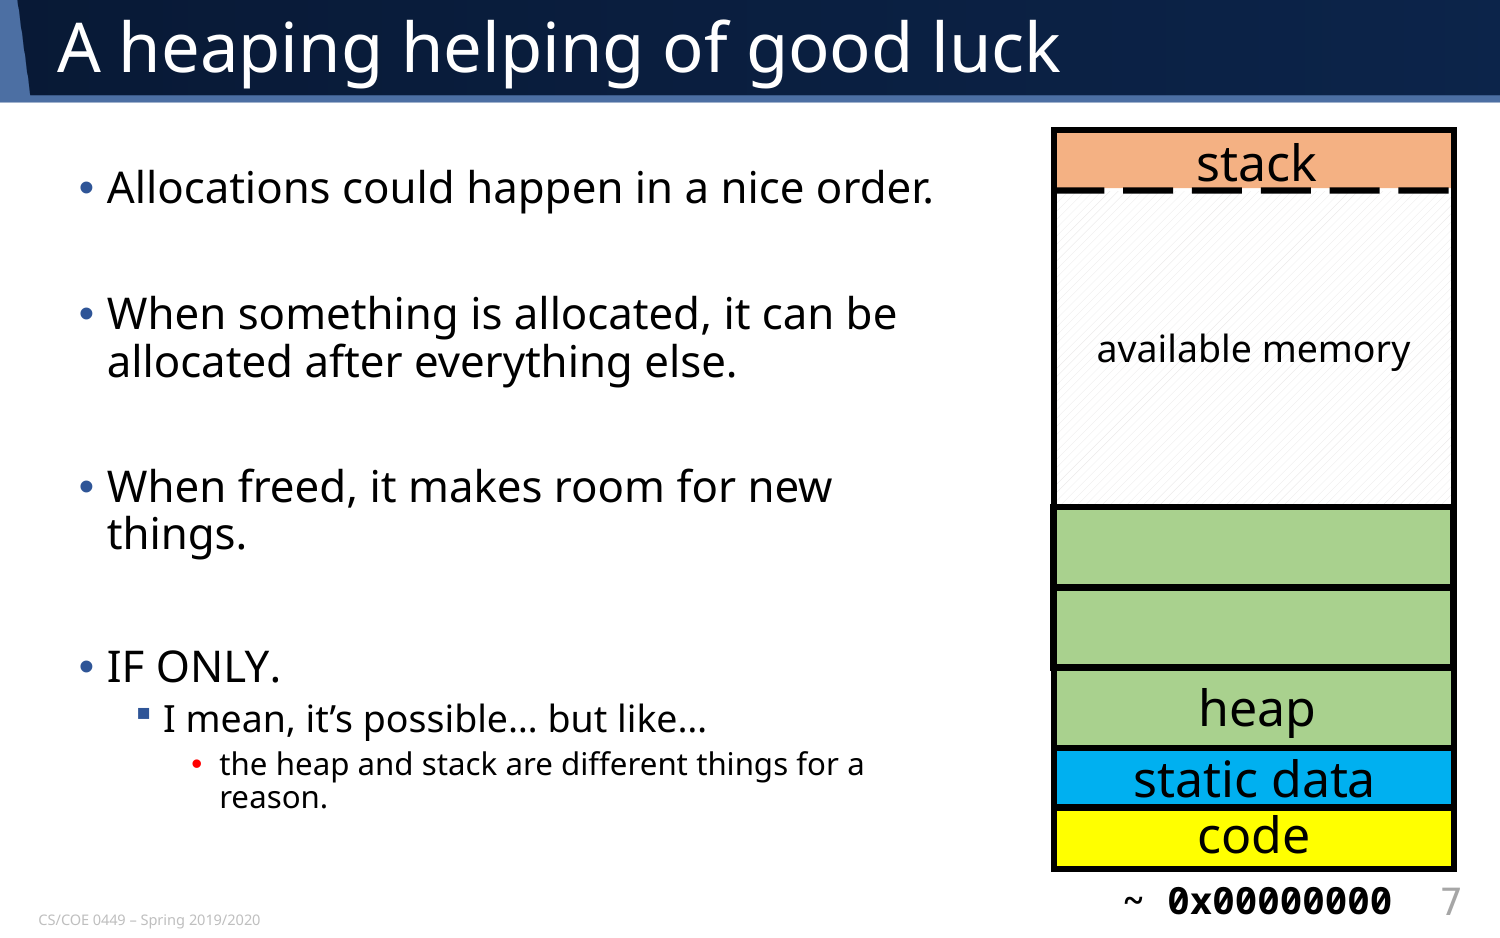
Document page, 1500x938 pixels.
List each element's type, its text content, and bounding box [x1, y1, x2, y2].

text_box [1054, 129, 1455, 747]
text_box heap [1183, 669, 1331, 744]
text_box [1052, 506, 1454, 588]
list Allocations could happen in a nice order. When something is allocated, it can be allocated after everything else. When freed, it makes room for new things. IF ONLY. I mean, it’s possible… but like… the heap and stack are different things for a reason. [63, 158, 962, 907]
picture [0, 0, 1500, 938]
text_box stack [1182, 124, 1333, 200]
text_box static data [1118, 739, 1392, 815]
text_box [1326, 808, 1455, 870]
text_box [1054, 808, 1182, 870]
text_box [1054, 747, 1118, 808]
text_box ~ 0x00000000 [1107, 869, 1407, 930]
slide_number 7 [1407, 875, 1478, 926]
text_box [1392, 747, 1455, 808]
text_box [1052, 588, 1454, 668]
footer CS/COE 0449 – Spring 2019/2020 [0, 906, 299, 936]
title A heaping helping of good luck [42, 3, 1500, 97]
text_box code [1182, 815, 1326, 869]
